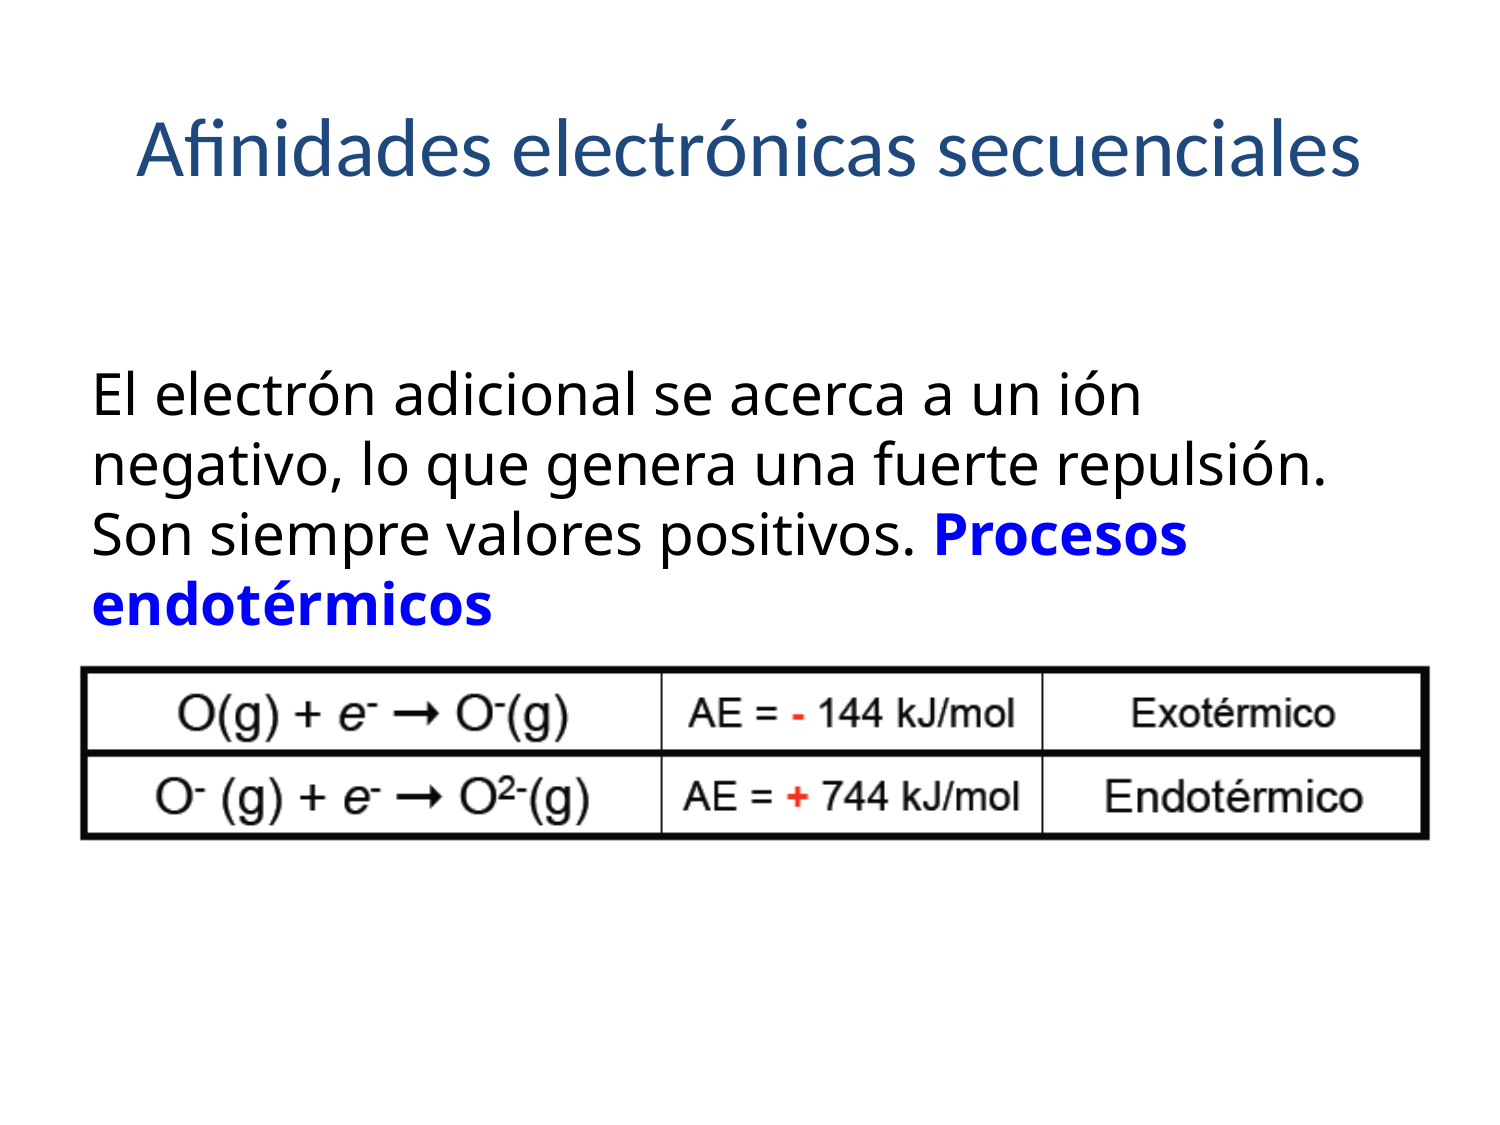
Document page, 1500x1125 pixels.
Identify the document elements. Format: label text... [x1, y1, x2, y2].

text_box Afinidades electrónicas secuenciales [74, 30, 1425, 256]
text_box El electrón adicional se acerca a un ión negativo, lo que genera una fuerte repulsión. Son siempre valores positivos. Procesos endotérmicos [76, 349, 1412, 645]
picture [52, 647, 1455, 870]
